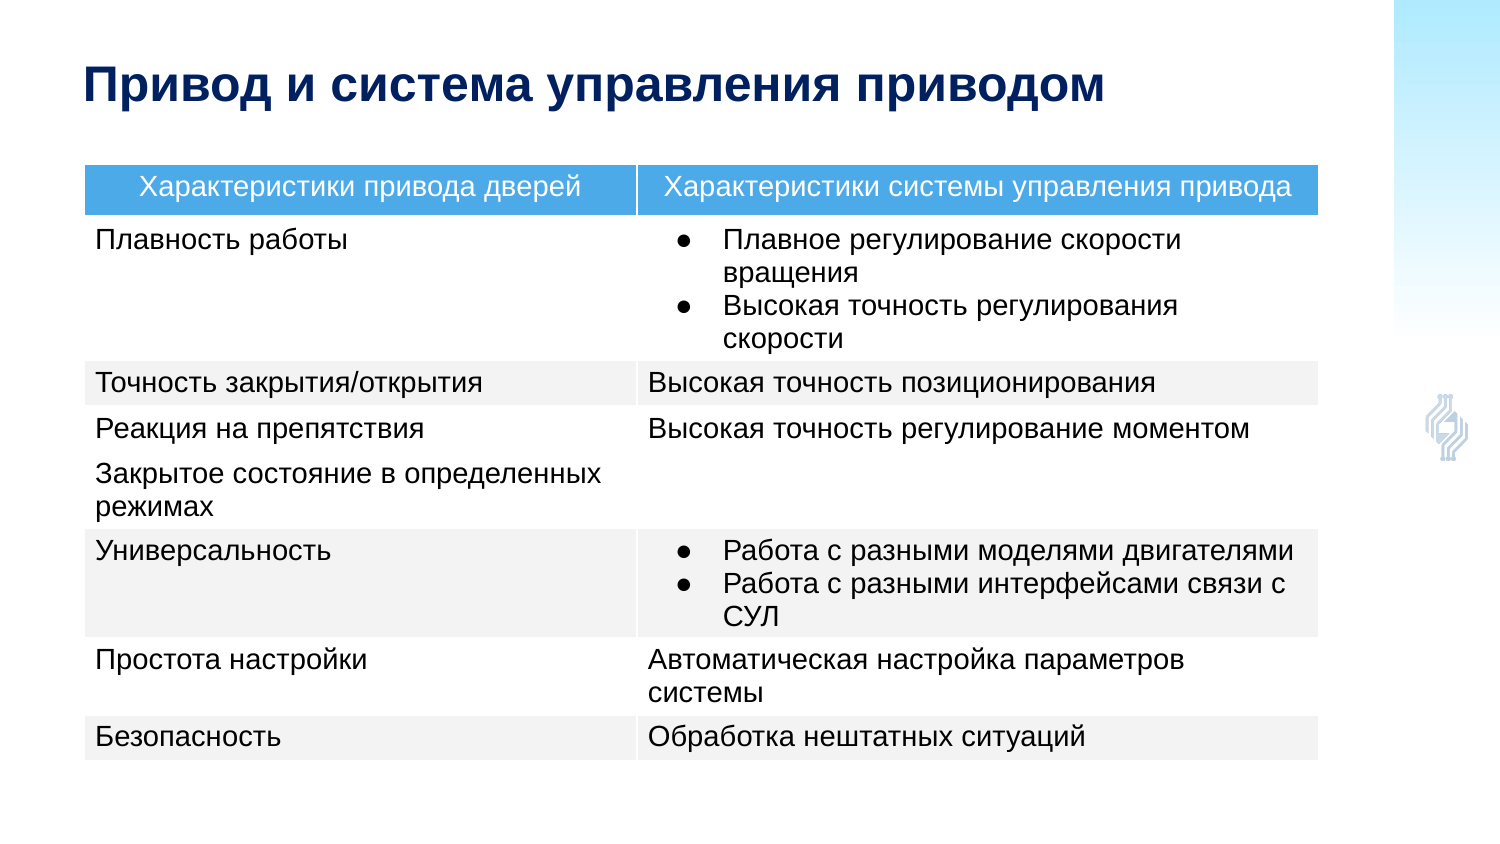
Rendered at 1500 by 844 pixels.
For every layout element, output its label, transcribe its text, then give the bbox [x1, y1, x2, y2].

table_header Характеристики привода дверей [85, 165, 636, 215]
text_box Привод и система управления приводом [71, 45, 1344, 95]
table_header Характеристики системы управления привода [638, 165, 1318, 215]
table_cell Точность закрытия/открытия [85, 361, 636, 405]
table_cell Плавное регулирование скорости вращения Высокая точность регулирования скорости [638, 221, 1318, 359]
table_cell Высокая точность регулирование моментом [638, 407, 1318, 527]
table_cell Обработка нештатных ситуаций [638, 716, 1318, 760]
table_cell Реакция на препятствия [85, 407, 636, 451]
table_cell Плавность работы [85, 221, 636, 359]
table_cell Высокая точность позиционирования [638, 361, 1318, 405]
table_cell Безопасность [85, 716, 636, 760]
text_box [1393, 0, 1500, 844]
picture [1421, 376, 1474, 468]
table_cell Универсальность [85, 529, 636, 637]
table_cell Простота настройки [85, 639, 636, 714]
table_cell Закрытое состояние в определенных режимах [85, 452, 636, 527]
table_cell Автоматическая настройка параметров системы [638, 639, 1318, 714]
table_cell Работа с разными моделями двигателями Работа с разными интерфейсами связи с СУЛ [638, 529, 1318, 637]
